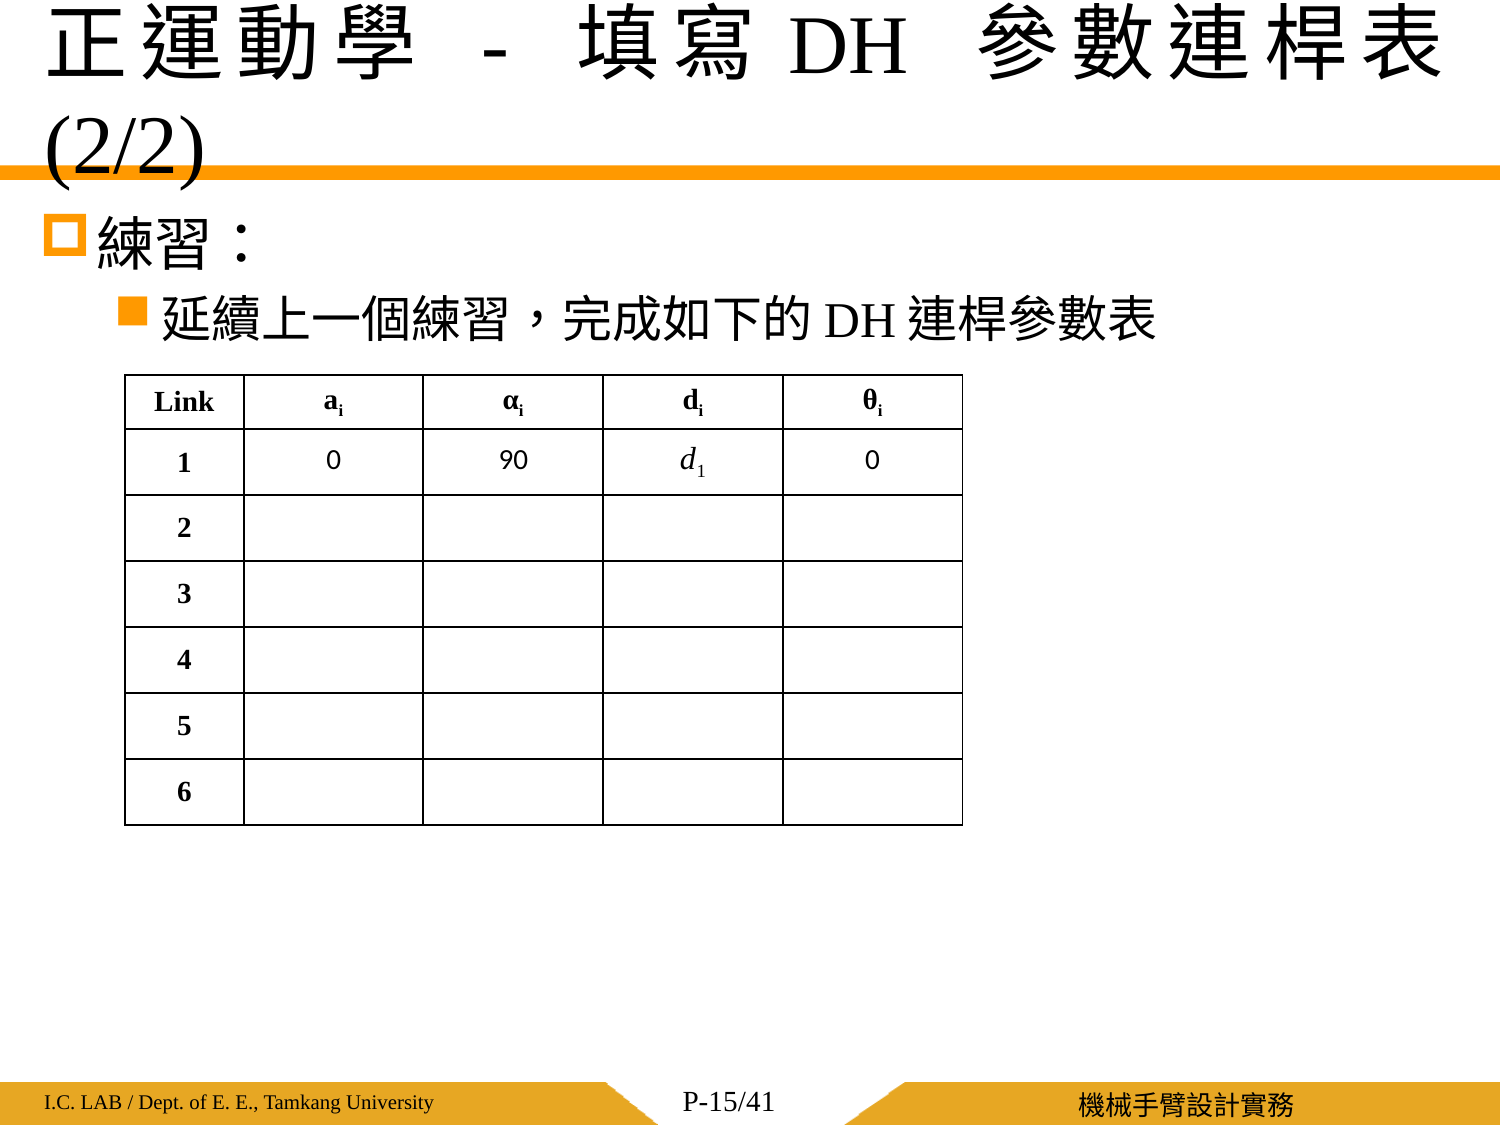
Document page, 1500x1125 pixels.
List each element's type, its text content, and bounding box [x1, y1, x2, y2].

table_header Link [126, 376, 243, 428]
table_cell [604, 760, 782, 824]
table_cell [245, 562, 422, 626]
list 練習： 延續上一個練習，完成如下的DH連桿參數表 [24, 199, 1463, 1075]
table_cell 6 [126, 760, 243, 824]
table_header di [604, 376, 782, 428]
table_cell 90 [424, 430, 602, 494]
table_cell [604, 496, 782, 560]
table_cell [784, 694, 962, 758]
table_cell [424, 562, 602, 626]
table_cell [784, 562, 962, 626]
table_cell 4 [126, 628, 243, 692]
table_cell [424, 496, 602, 560]
table_cell [245, 760, 422, 824]
table_header ai [245, 376, 422, 428]
picture [842, 1082, 1500, 1125]
table_cell 1 [126, 430, 243, 494]
table_cell 3 [126, 562, 243, 626]
table_cell 0 [784, 430, 962, 494]
table_cell [604, 562, 782, 626]
table_cell [784, 760, 962, 824]
picture [0, 1082, 658, 1125]
table_cell [245, 496, 422, 560]
table_cell 5 [126, 694, 243, 758]
table_cell [604, 694, 782, 758]
table_cell [784, 496, 962, 560]
table_cell 2 [126, 496, 243, 560]
table_cell [424, 694, 602, 758]
table_cell [784, 628, 962, 692]
table_cell [424, 628, 602, 692]
table_cell [604, 628, 782, 692]
title 正運動學 - 填寫DH 參數連桿表 (2/2) [29, 18, 1460, 161]
table_cell 0 [245, 430, 422, 494]
table_cell [245, 628, 422, 692]
table_header θi [784, 376, 962, 428]
table_header αi [424, 376, 602, 428]
table_cell [604, 430, 782, 494]
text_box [674, 437, 713, 507]
table_cell [245, 694, 422, 758]
table_cell [424, 760, 602, 824]
